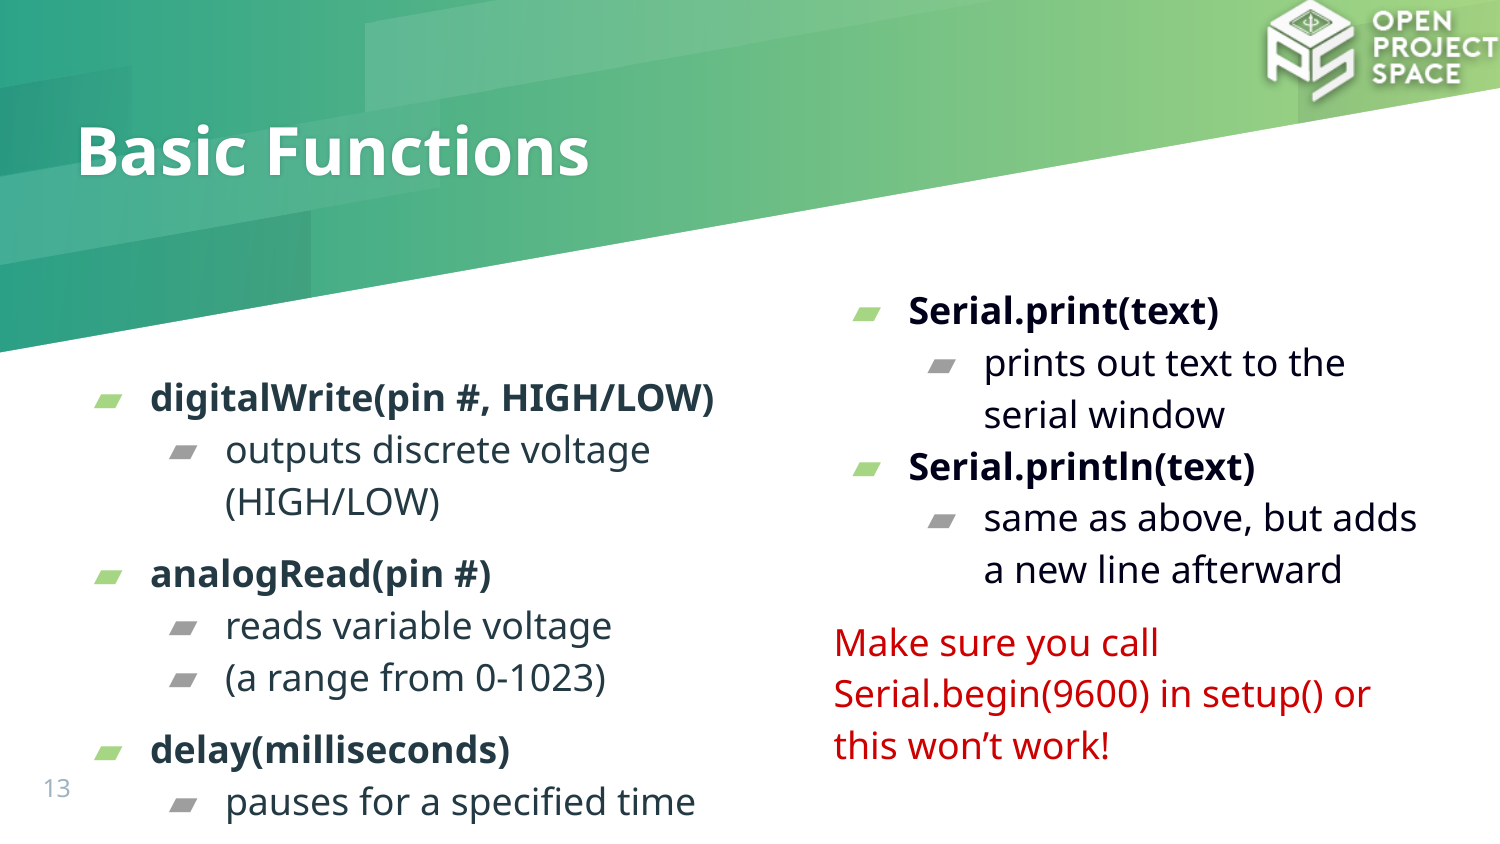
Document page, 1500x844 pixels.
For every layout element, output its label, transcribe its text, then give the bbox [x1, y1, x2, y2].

title Basic Functions [75, 0, 975, 298]
text_box Serial.print(text) prints out text to the serial window Serial.println(text) same as above, but adds a new line afterward Make sure you call Serial.begin(9600) in setup() or this won’t work! [818, 265, 1438, 682]
slide_number ‹#› [42, 766, 122, 807]
picture [1266, 0, 1500, 103]
list digitalWrite(pin #, HIGH/LOW) outputs discrete voltage (HIGH/LOW) analogRead(pin #) reads variable voltage (a range from 0-1023) delay(milliseconds) pauses for a specified time [75, 367, 855, 748]
